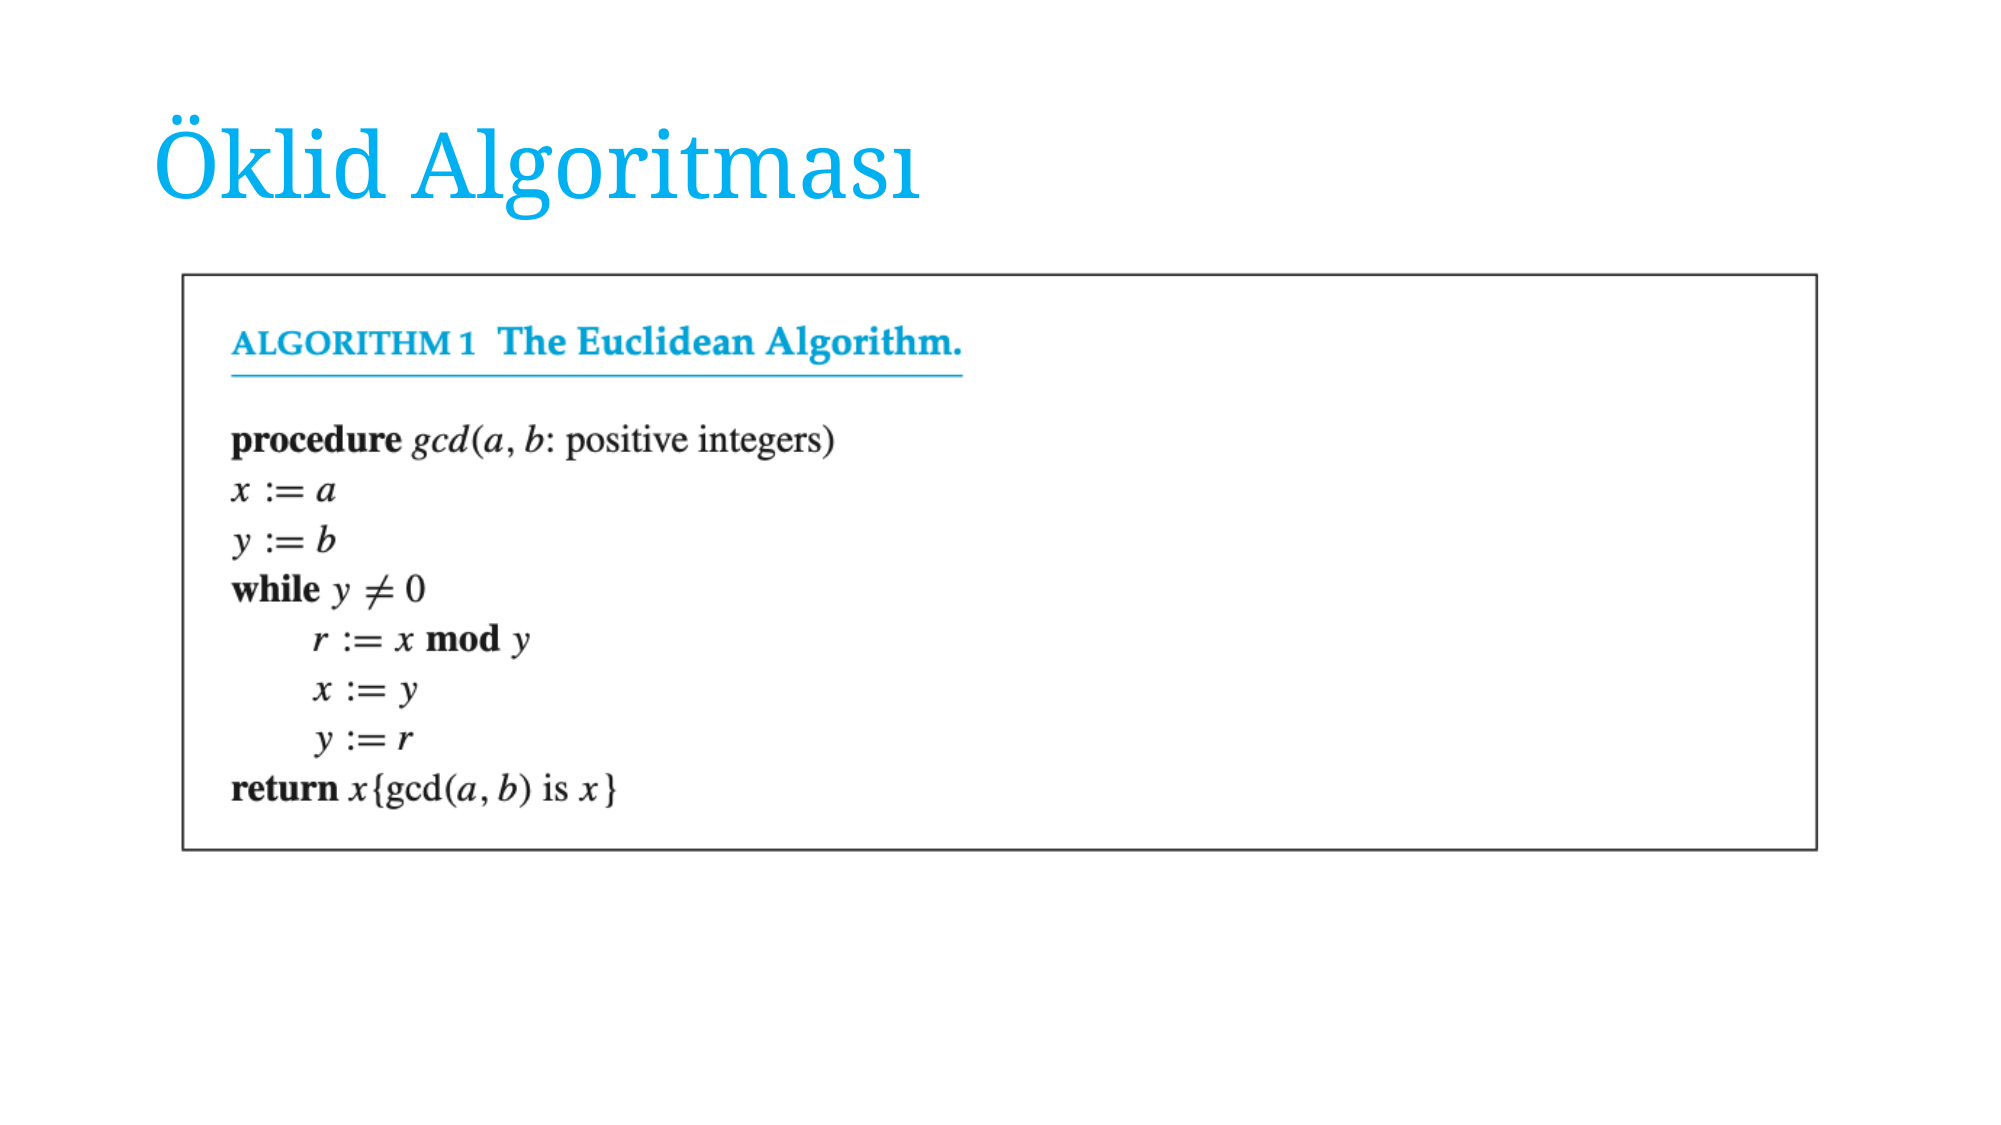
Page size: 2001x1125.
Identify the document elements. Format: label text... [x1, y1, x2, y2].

title Öklid Algoritması [137, 59, 1863, 278]
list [176, 266, 1824, 859]
